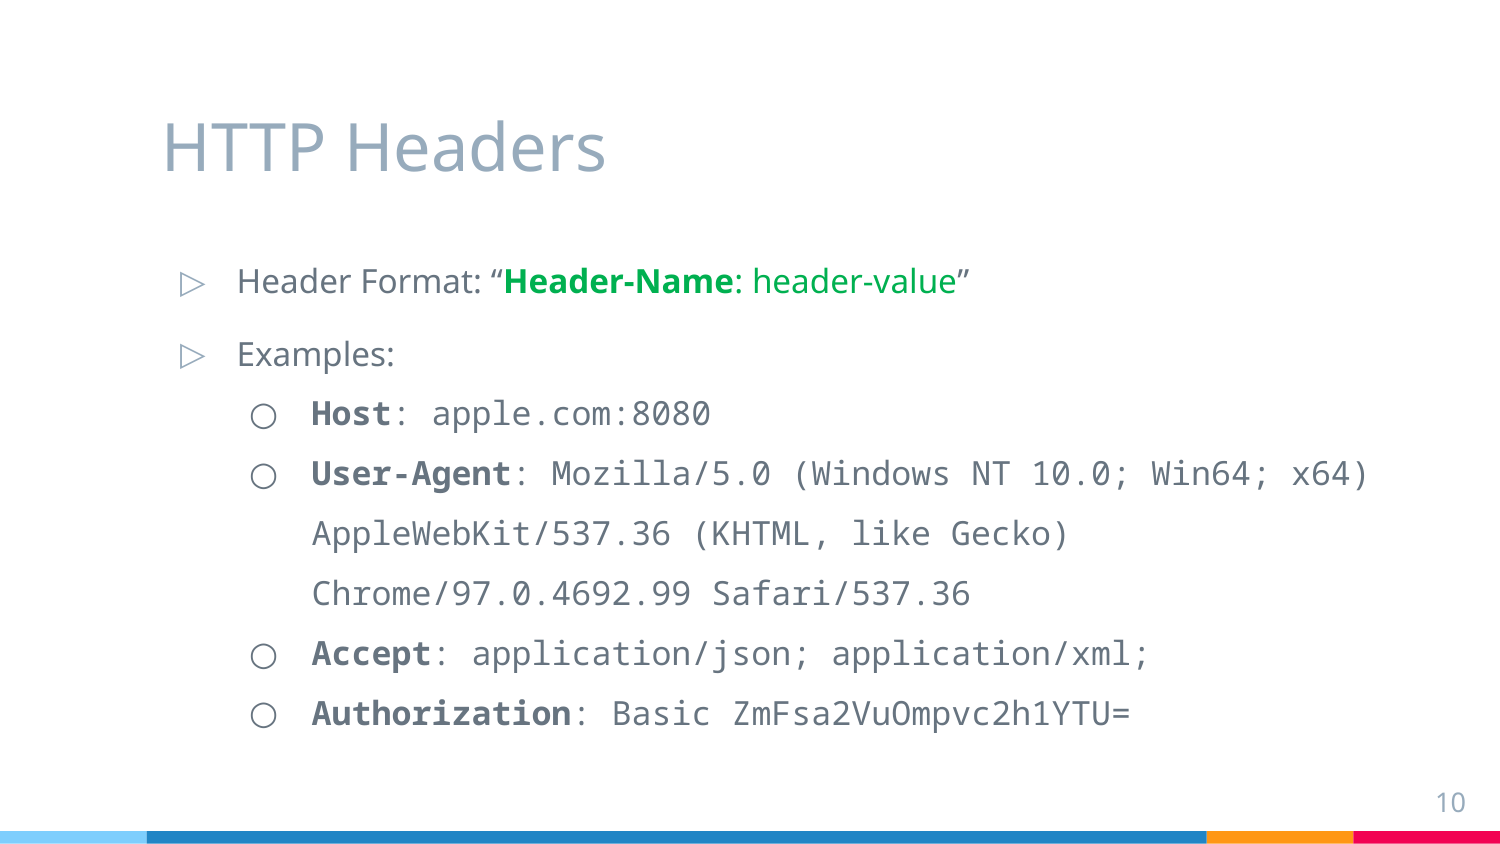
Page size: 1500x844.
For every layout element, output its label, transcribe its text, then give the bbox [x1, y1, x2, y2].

list Header Format: “Header-Name: header-value” Examples: Host: apple.com:8080 User-Agent: Mozilla/5.0 (Windows NT 10.0; Win64; x64) AppleWebKit/537.36 (KHTML, like Gecko) Chrome/97.0.4692.99 Safari/537.36 Accept: application/json; application/xml; Authorization: Basic ZmFsa2VuOmpvc2h1YTU= [146, 225, 1458, 809]
slide_number 10 [1391, 770, 1482, 822]
title HTTP Headers [146, 58, 1207, 200]
